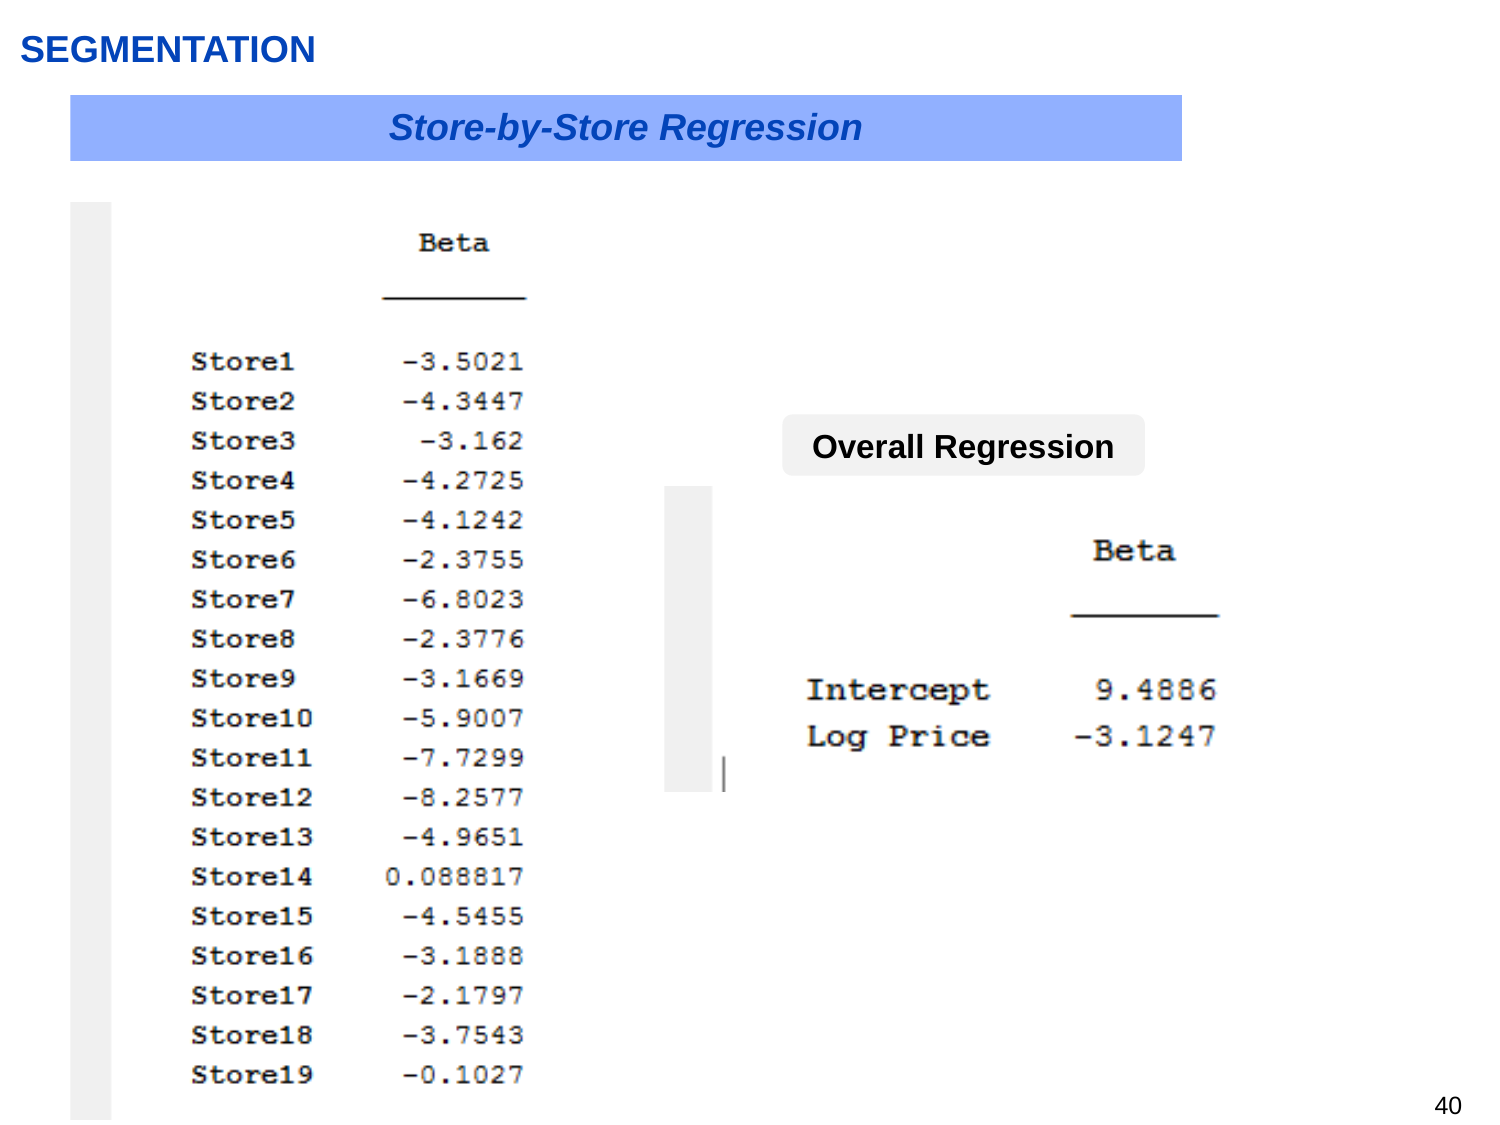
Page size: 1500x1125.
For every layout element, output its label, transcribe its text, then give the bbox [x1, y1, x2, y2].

text_box SEGMENTATION [20, 24, 1463, 70]
picture [664, 486, 1264, 792]
slide_number 39 [1149, 1089, 1463, 1121]
picture [70, 202, 584, 1120]
text_box Store-by-Store Regression [70, 95, 1182, 161]
text_box Overall Regression [782, 414, 1145, 476]
